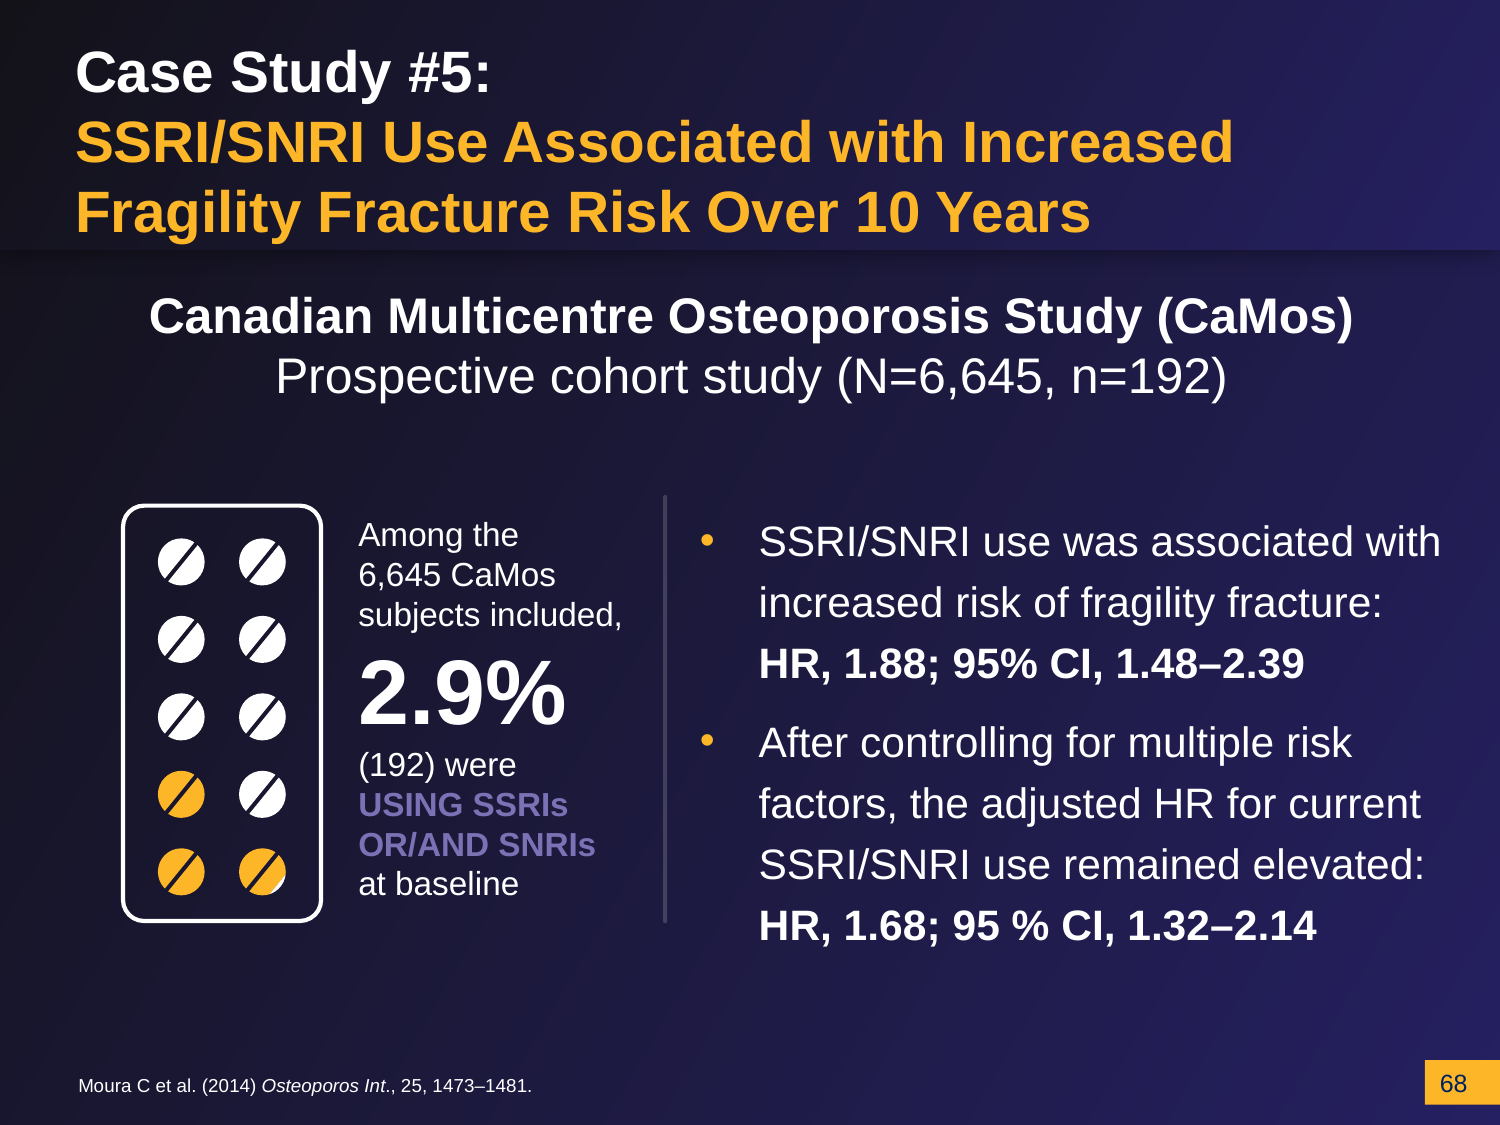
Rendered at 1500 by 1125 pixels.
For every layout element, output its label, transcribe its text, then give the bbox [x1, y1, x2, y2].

text_box Among the 6,645 CaMos subjects included, 2.9% (192) were USING SSRIs OR/AND SNRIs at baseline [343, 505, 644, 938]
text_box [120, 503, 324, 924]
title Case Study #5: SSRI/SNRI Use Associated with Increased Fragility Fracture Risk Over 10 Years [75, 37, 1425, 242]
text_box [238, 770, 287, 819]
text_box Moura C et al. (2014) Osteoporos Int., 25, 1473–1481. [78, 1065, 951, 1104]
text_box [157, 770, 205, 819]
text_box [157, 538, 205, 586]
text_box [238, 848, 287, 896]
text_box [238, 693, 287, 741]
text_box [238, 538, 287, 586]
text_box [157, 848, 205, 896]
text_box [157, 693, 205, 741]
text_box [157, 615, 205, 664]
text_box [238, 615, 287, 664]
text_box Canadian Multicentre Osteoporosis Study (CaMos) Prospective cohort study (N=6,645, n=192) [78, 275, 1425, 411]
list SSRI/SNRI use was associated with increased risk of fragility fracture: HR, 1.88; 95% CI, 1.48–2.39 After controlling for multiple risk factors, the adjusted HR for current SSRI/SNRI use remained elevated: HR, 1.68; 95 % CI, 1.32–2.14 [699, 504, 1446, 997]
